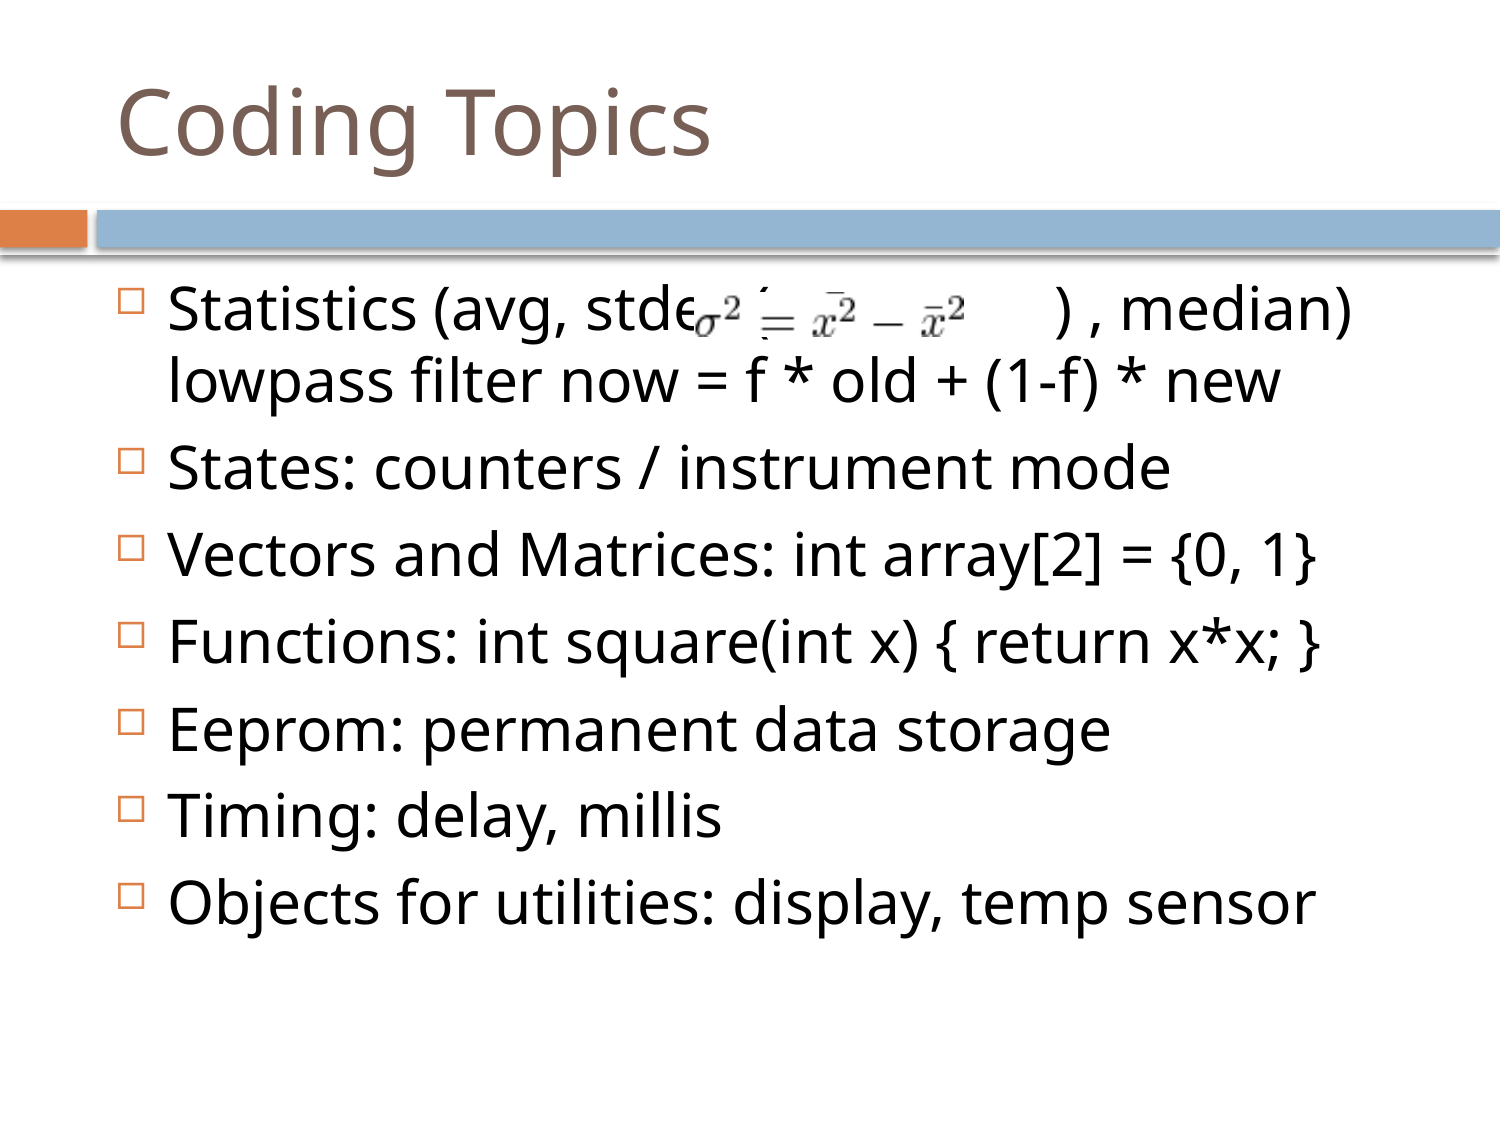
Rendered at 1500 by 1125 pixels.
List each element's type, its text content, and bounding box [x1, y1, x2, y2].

title Coding Topics [100, 37, 1438, 200]
list Statistics (avg, stdev ( ) , median) lowpass filter now = f * old + (1-f) * new States: counters / instrument mode Vectors and Matrices: int array[2] = {0, 1} Functions: int square(int x) { return x*x; } Eeprom: permanent data storage Timing: delay, millis Objects for utilities: display, temp sensor [100, 262, 1438, 1000]
picture [694, 292, 964, 337]
